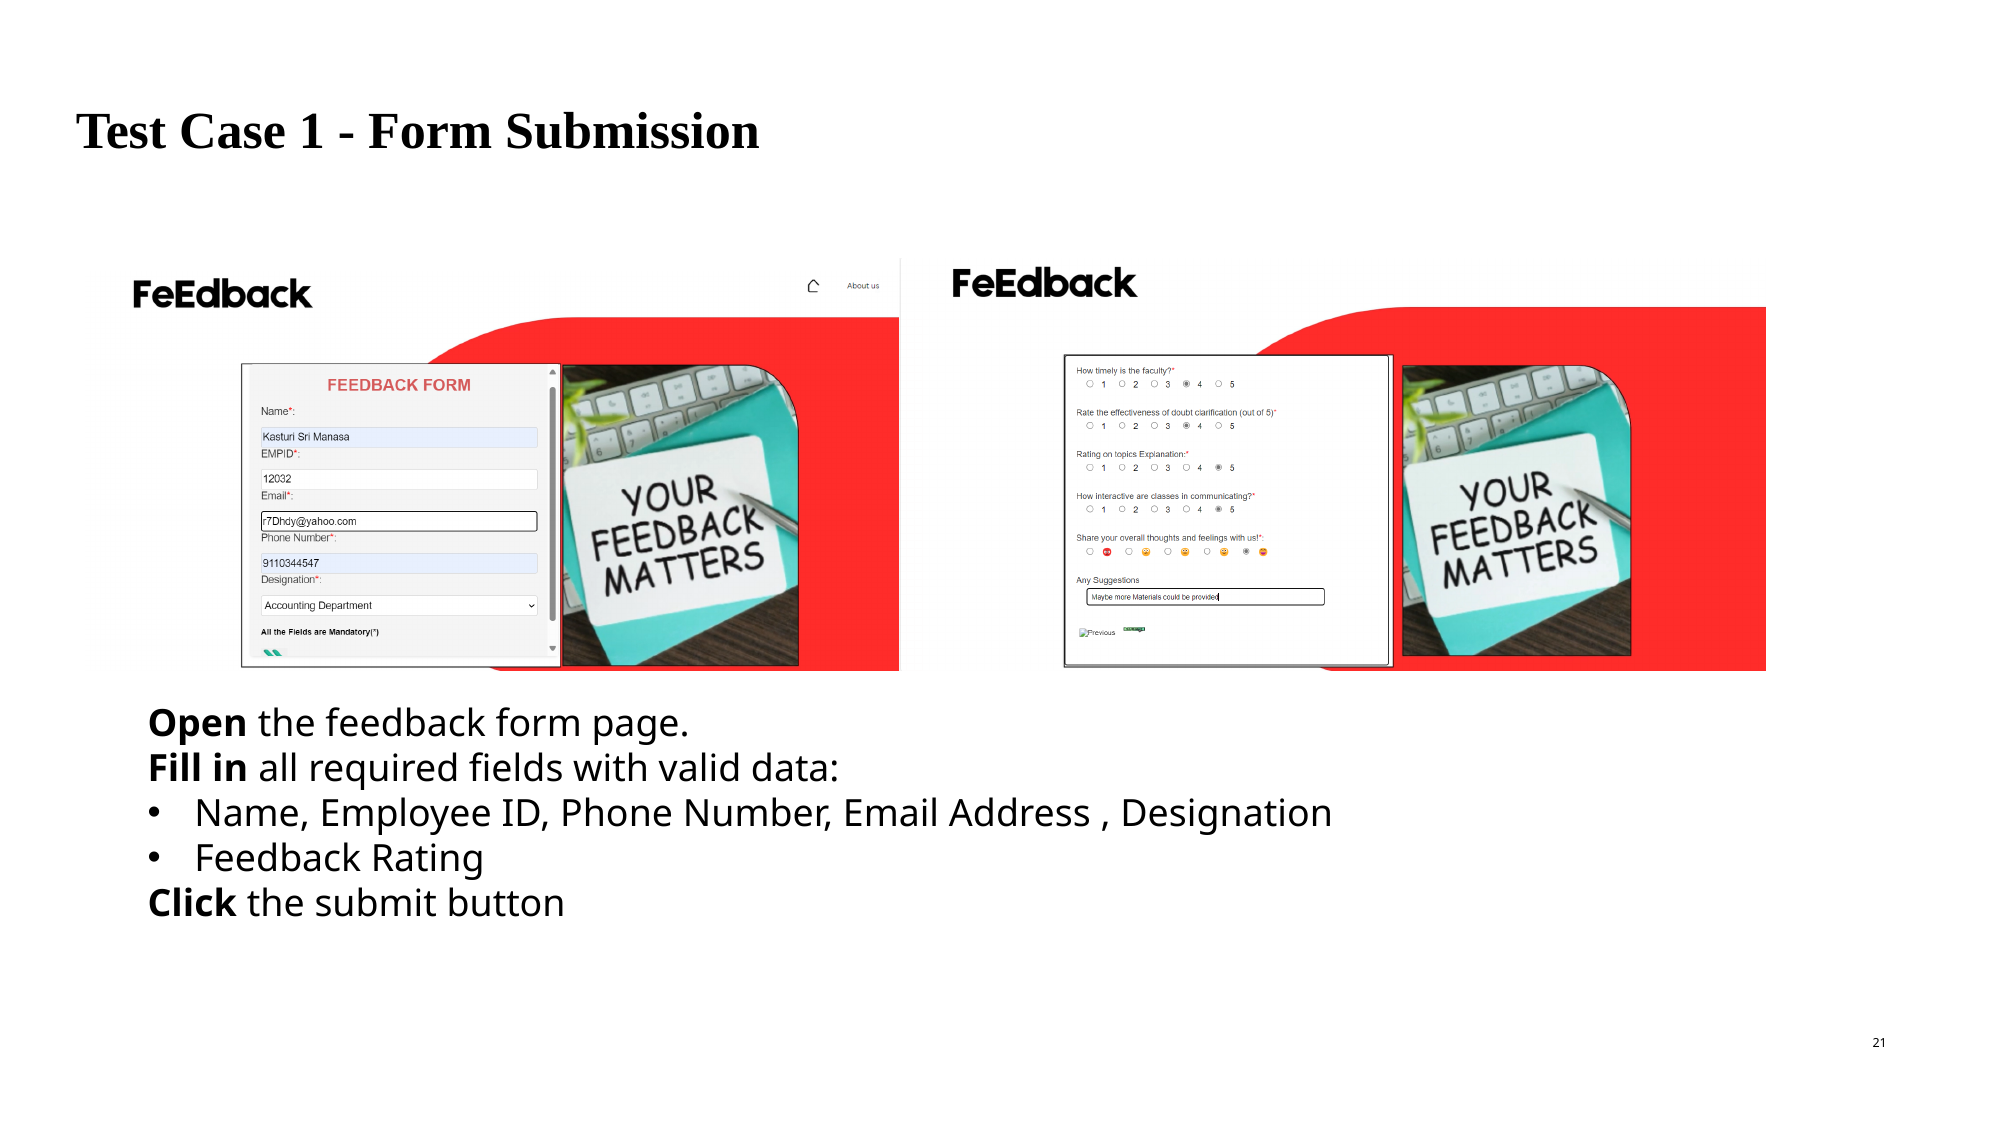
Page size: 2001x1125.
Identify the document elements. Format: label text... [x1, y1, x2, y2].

text_box Test Case 1 - Form Submission [61, 88, 1062, 212]
text_box Open the feedback form page. Fill in all required fields with valid data: Name, Employee ID, Phone Number, Email Address , Designation Feedback Rating Click the submit button [132, 691, 1714, 977]
picture [85, 258, 1766, 671]
